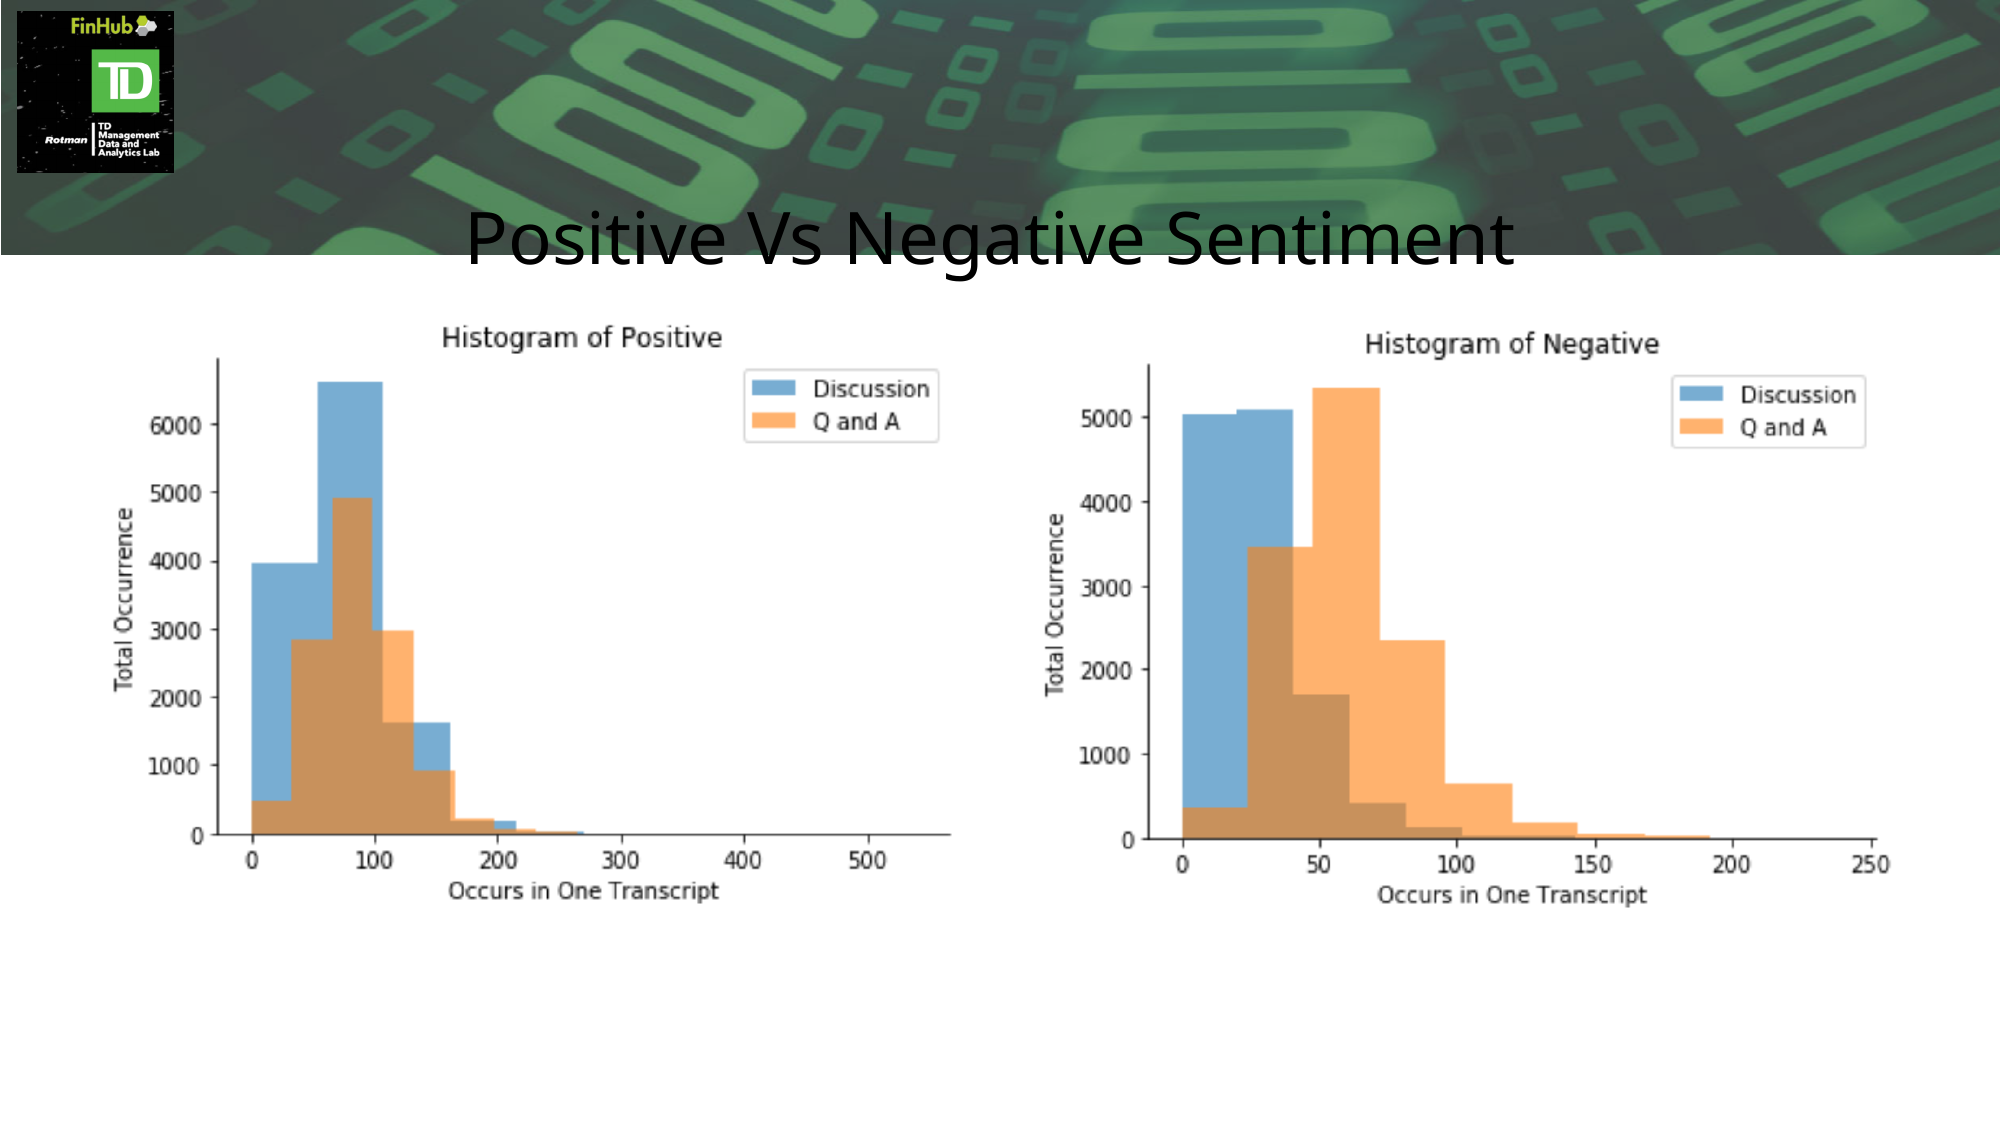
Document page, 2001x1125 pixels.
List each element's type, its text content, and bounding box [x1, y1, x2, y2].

picture [998, 314, 1906, 921]
text_box Positive Vs Negative Sentiment [137, 193, 1863, 288]
picture [17, 11, 174, 173]
picture [78, 299, 987, 931]
